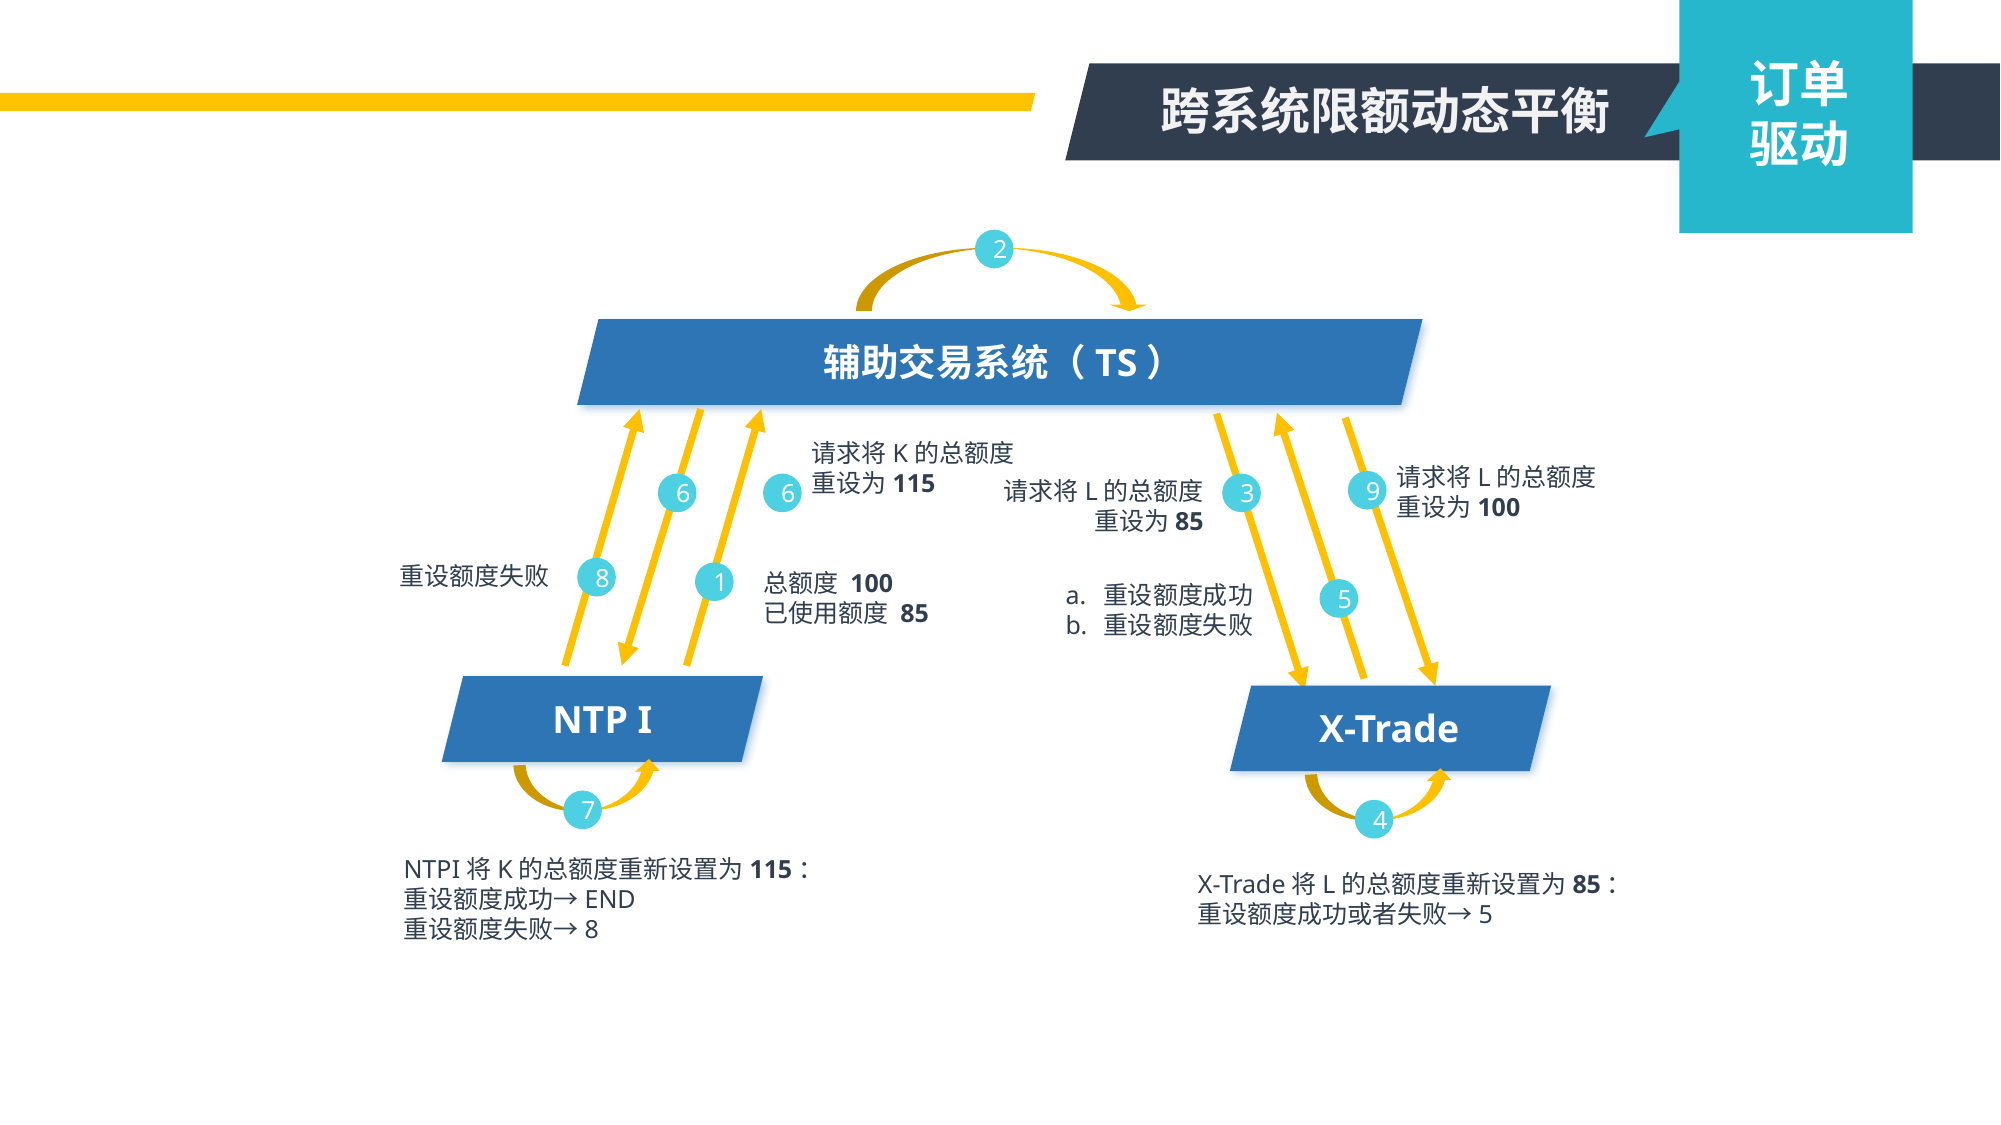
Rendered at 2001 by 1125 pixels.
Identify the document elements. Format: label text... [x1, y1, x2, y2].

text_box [1277, 412, 1365, 679]
text_box 总额度 100 已使用额度 85 [762, 560, 944, 636]
text_box X-Trade将L的总额度重新设置为85： 重设额度成功或者失败→5 [1183, 861, 1647, 936]
text_box 请求将K的总额度 重设为115 [797, 429, 1029, 505]
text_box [564, 409, 640, 666]
text_box [440, 675, 765, 763]
text_box 6 [762, 472, 799, 514]
text_box NTP I [537, 688, 668, 749]
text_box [1913, 63, 2000, 161]
text_box 请求将L的总额度 重设为100 [1436, 453, 1612, 529]
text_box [1216, 413, 1305, 691]
text_box 请求将L的总额度 重设为85 [989, 468, 1216, 543]
text_box 2 [973, 228, 1015, 270]
text_box X-Trade [1304, 698, 1475, 758]
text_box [1345, 417, 1436, 686]
text_box 重设额度失败 [384, 553, 564, 599]
text_box [603, 757, 662, 811]
text_box 4 [1353, 798, 1395, 840]
text_box NTPI将K的总额度重新设置为115： 重设额度成功→END 重设额度失败→8 [388, 845, 839, 951]
text_box 重设额度成功 重设额度失败 [1050, 571, 1216, 647]
text_box [0, 91, 1037, 113]
text_box [1394, 766, 1454, 820]
text_box [1228, 684, 1553, 773]
text_box [512, 763, 562, 812]
text_box [575, 318, 1424, 406]
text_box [1065, 63, 1644, 161]
text_box 7 [562, 789, 603, 831]
text_box 辅助交易系统（TS） [808, 331, 1199, 392]
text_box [640, 409, 686, 666]
text_box [1303, 773, 1354, 821]
text_box [1015, 246, 1148, 313]
text_box [854, 247, 974, 313]
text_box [686, 409, 762, 666]
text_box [1644, 0, 1913, 234]
